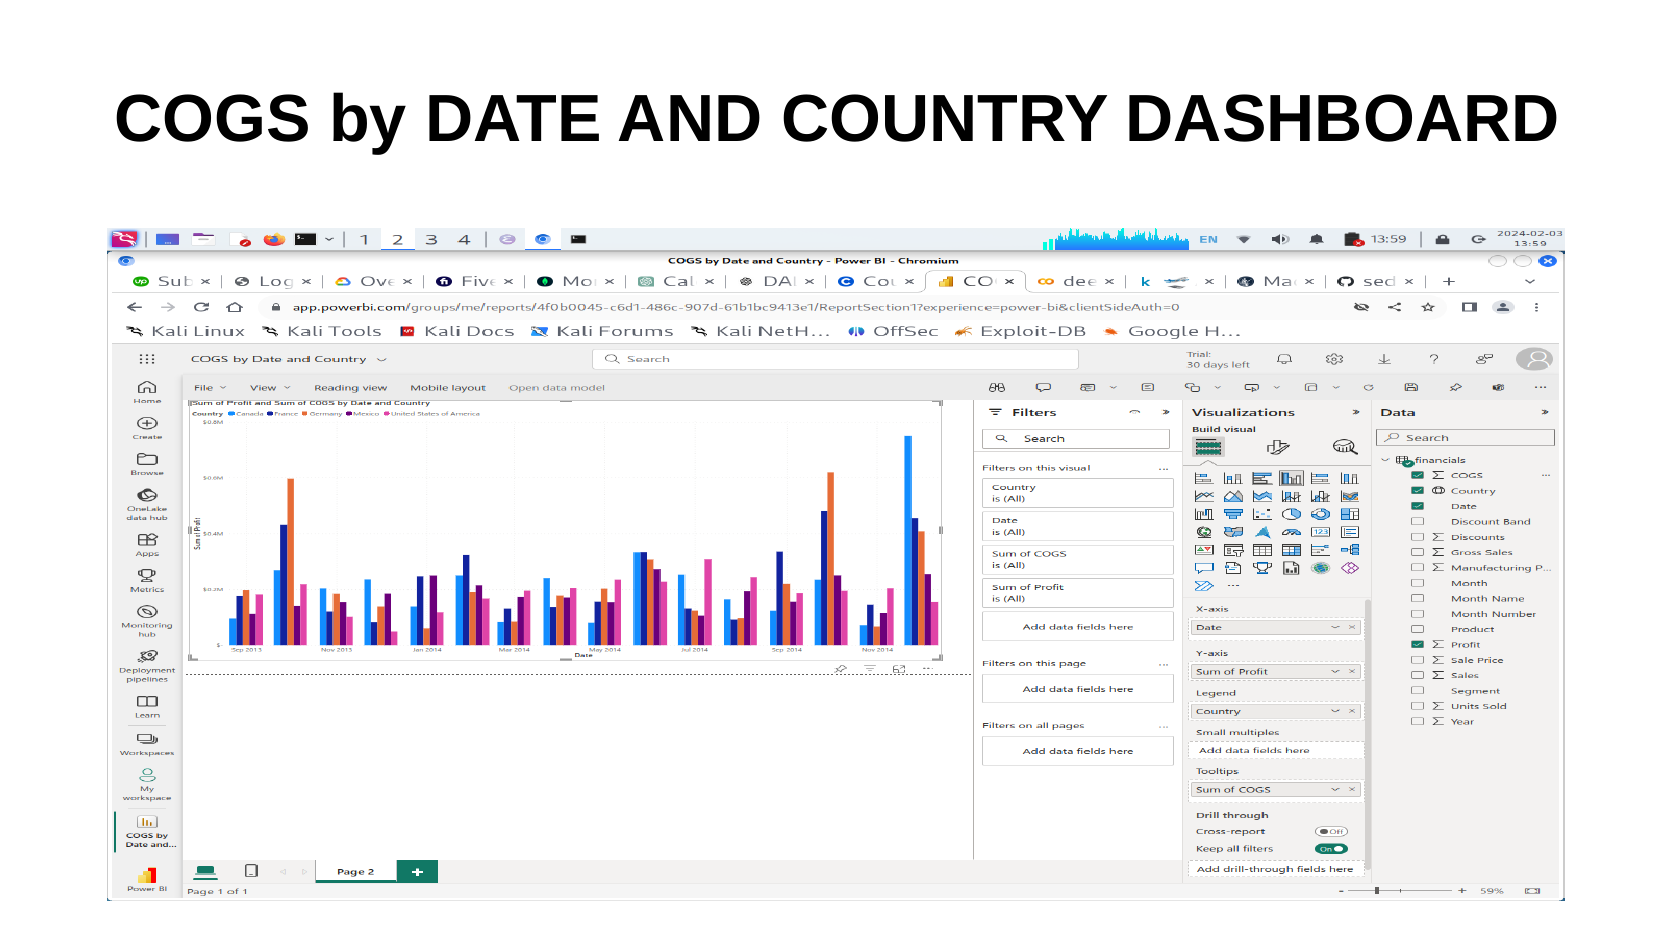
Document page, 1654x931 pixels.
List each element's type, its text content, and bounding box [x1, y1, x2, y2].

title COGS by DATE AND COUNTRY DASHBOARD [82, 37, 1571, 193]
picture [107, 228, 1565, 901]
